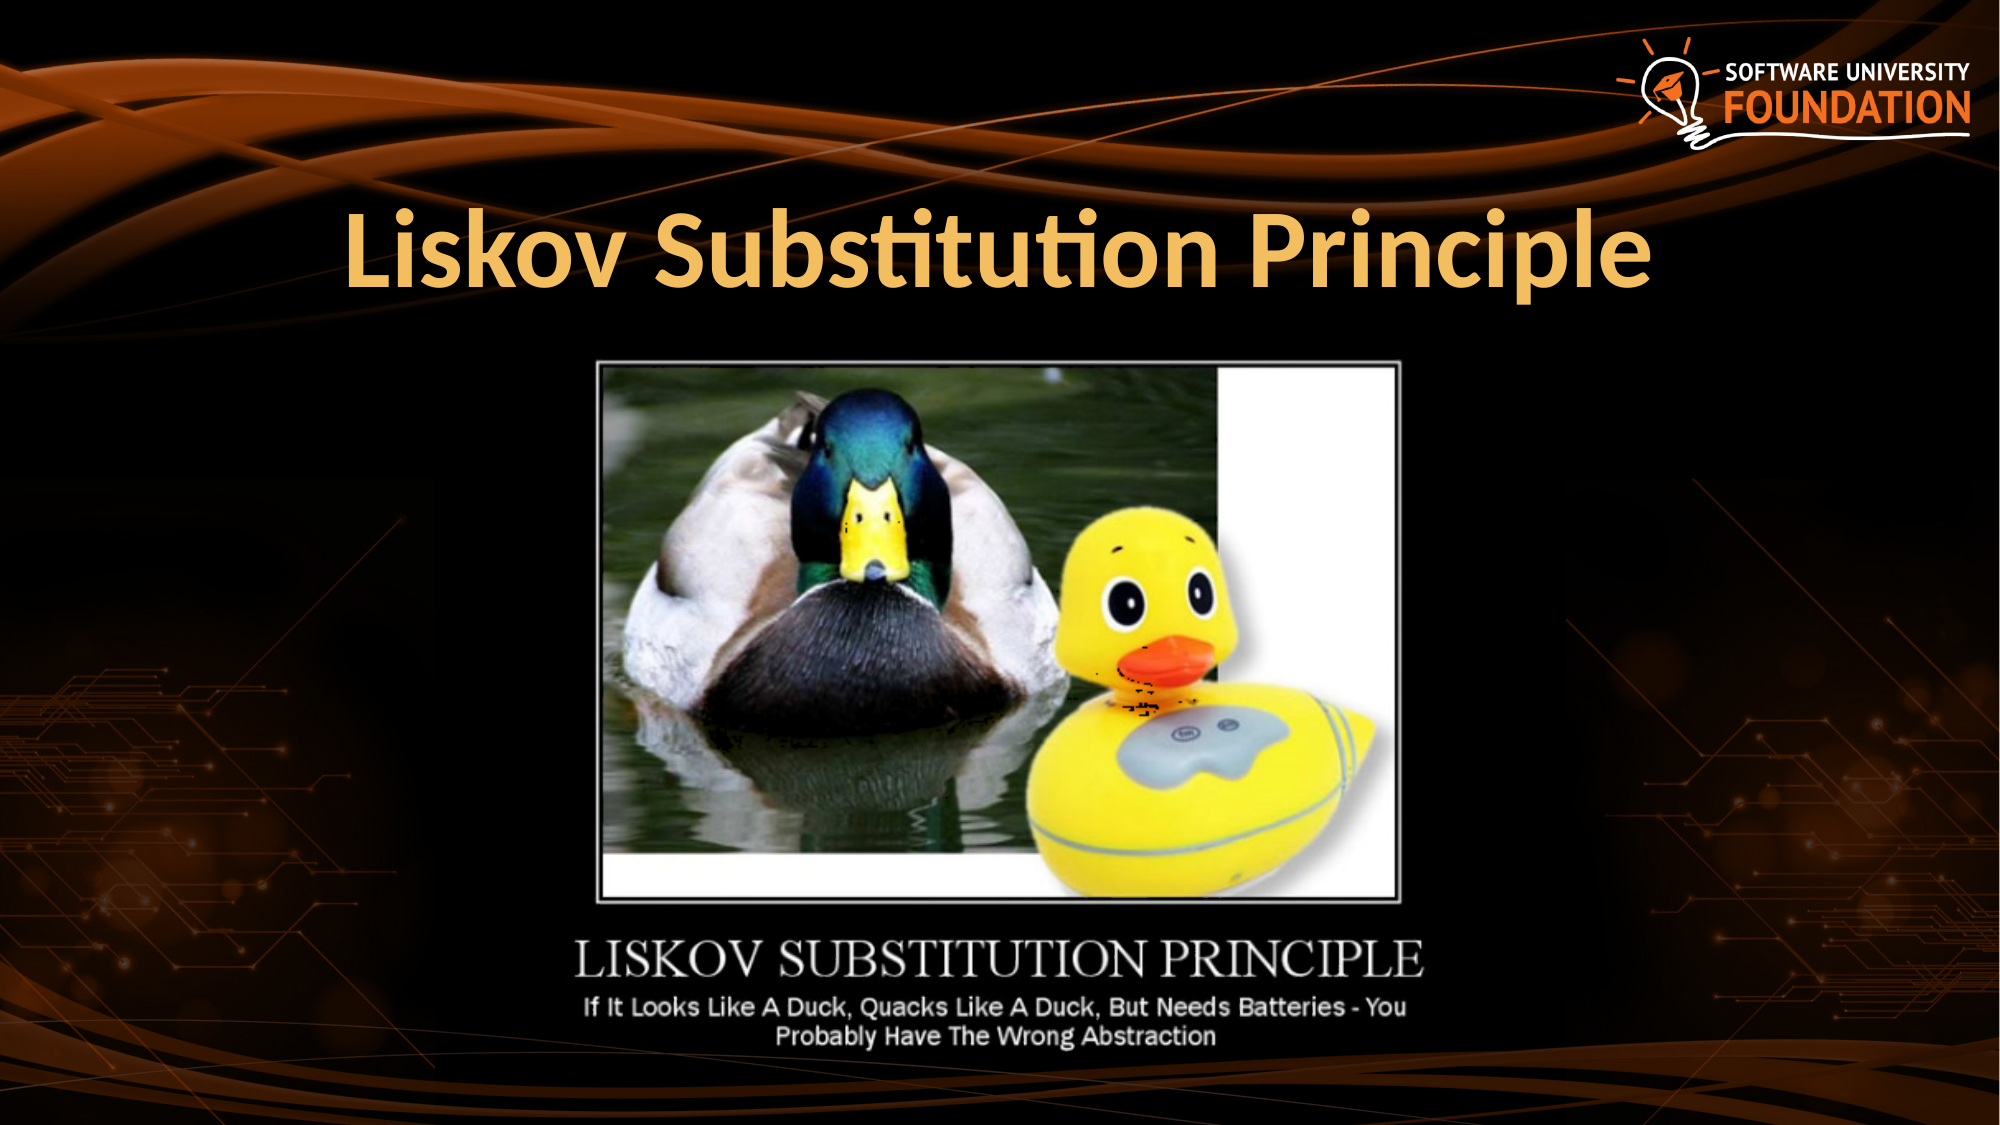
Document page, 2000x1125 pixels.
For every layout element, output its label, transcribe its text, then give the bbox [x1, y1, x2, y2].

title Liskov Substitution Principle [237, 183, 1763, 318]
picture [0, 0, 2000, 1125]
